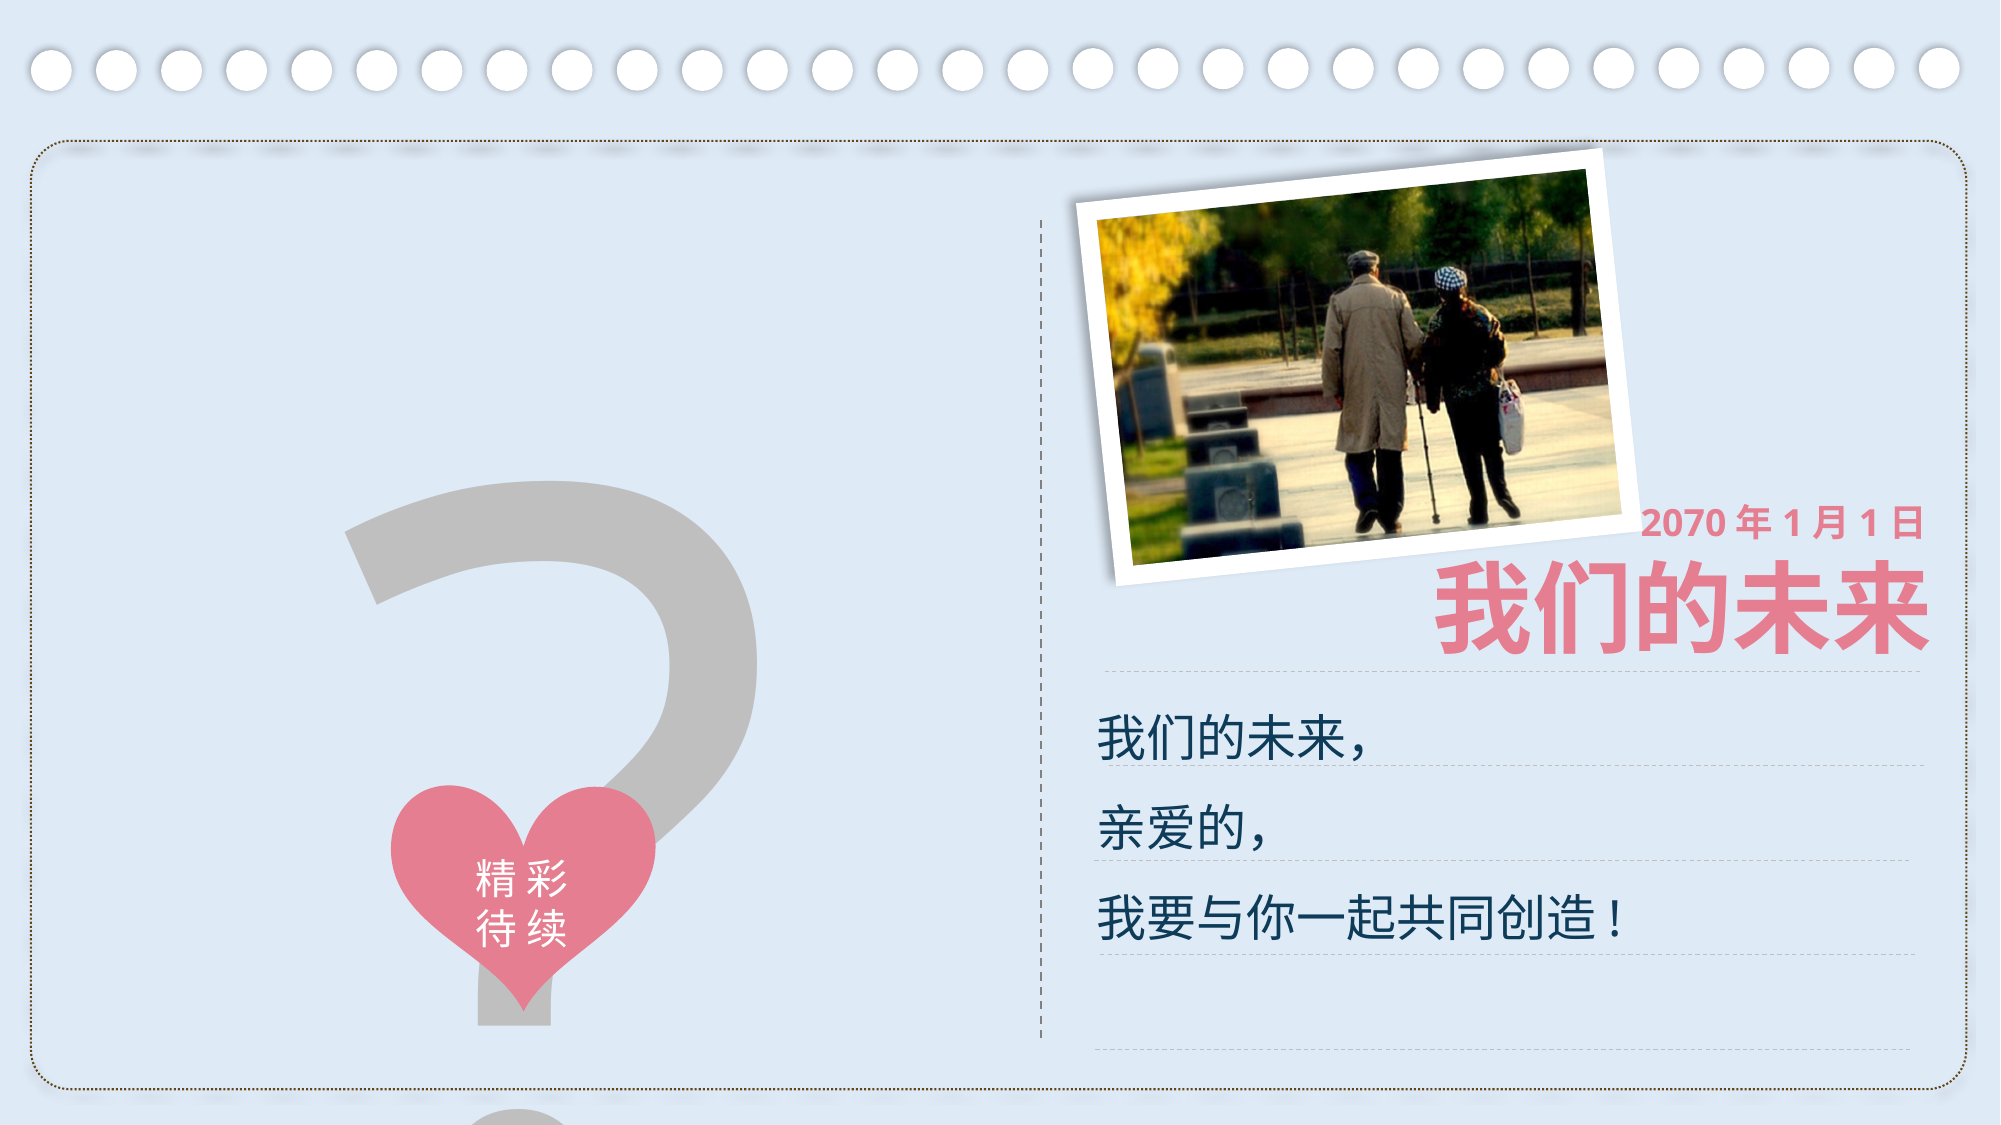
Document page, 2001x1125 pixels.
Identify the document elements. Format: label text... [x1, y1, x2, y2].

text_box [485, 49, 529, 92]
text_box [1462, 47, 1505, 91]
text_box [1657, 46, 1701, 90]
text_box [225, 49, 269, 92]
text_box [1396, 47, 1440, 91]
text_box [550, 48, 594, 92]
text_box [941, 49, 985, 92]
text_box [1331, 47, 1375, 91]
text_box [615, 48, 659, 92]
text_box [1592, 46, 1636, 90]
text_box [1917, 46, 1961, 90]
picture [1097, 169, 1621, 565]
text_box [876, 48, 920, 92]
text_box [420, 49, 464, 93]
text_box [94, 49, 138, 92]
text_box [745, 48, 789, 92]
text_box [1722, 47, 1766, 91]
text_box [1201, 47, 1245, 91]
text_box [29, 49, 73, 92]
text_box [811, 48, 854, 92]
text_box 我们的未来 [1321, 538, 1947, 673]
text_box [29, 139, 1968, 1091]
text_box [1852, 46, 1896, 90]
text_box [290, 49, 334, 92]
text_box [1071, 47, 1115, 91]
text_box ? [317, 186, 800, 1125]
text_box 我们的未来， 亲爱的， 我要与你一起共同创造! [1082, 668, 1936, 954]
text_box [1527, 47, 1571, 91]
text_box [1266, 47, 1310, 91]
text_box [680, 49, 724, 92]
text_box 2070年1月1日 [1625, 468, 1942, 538]
text_box [1787, 46, 1831, 90]
text_box [1136, 47, 1180, 91]
text_box [1006, 48, 1050, 92]
text_box [355, 49, 399, 92]
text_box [390, 785, 656, 1012]
text_box [160, 49, 204, 93]
